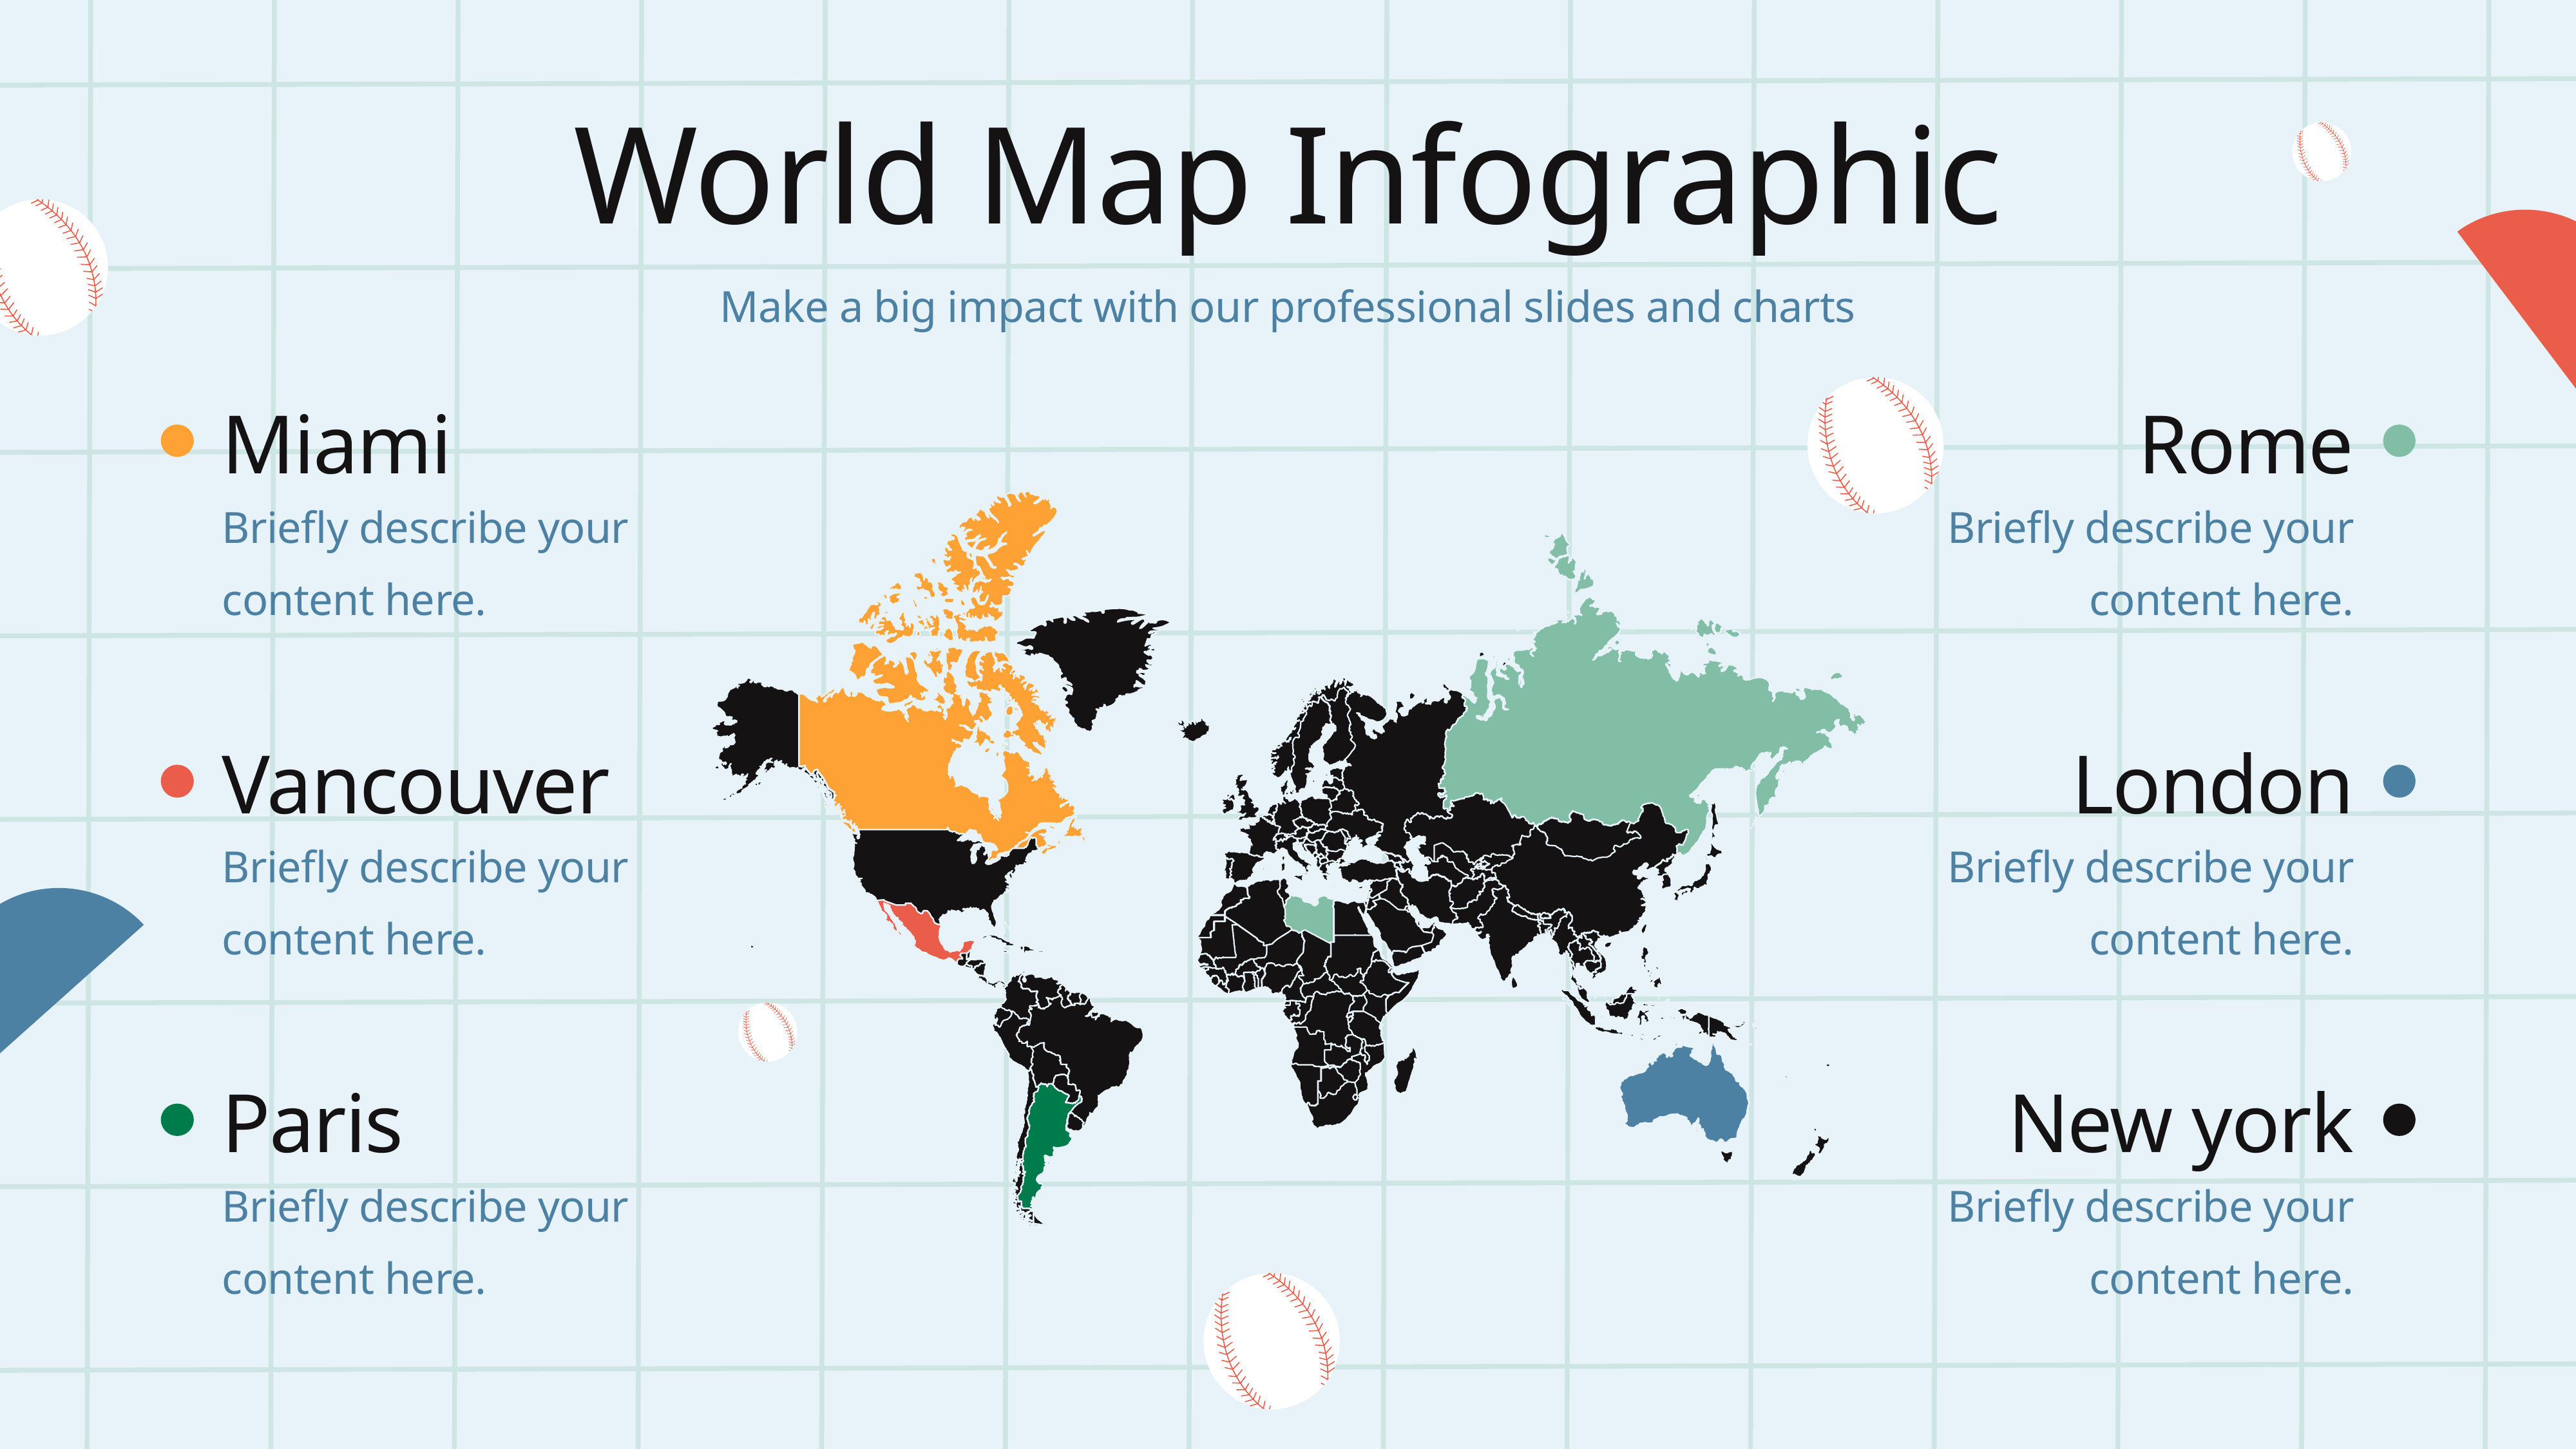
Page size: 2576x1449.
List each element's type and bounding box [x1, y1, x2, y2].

text_box [1203, 1273, 1340, 1410]
text_box [738, 1002, 797, 1062]
text_box [1807, 377, 1944, 514]
text_box [0, 0, 2576, 1449]
text_box [0, 199, 108, 336]
text_box [2292, 122, 2352, 182]
text_box [707, 491, 1868, 1231]
